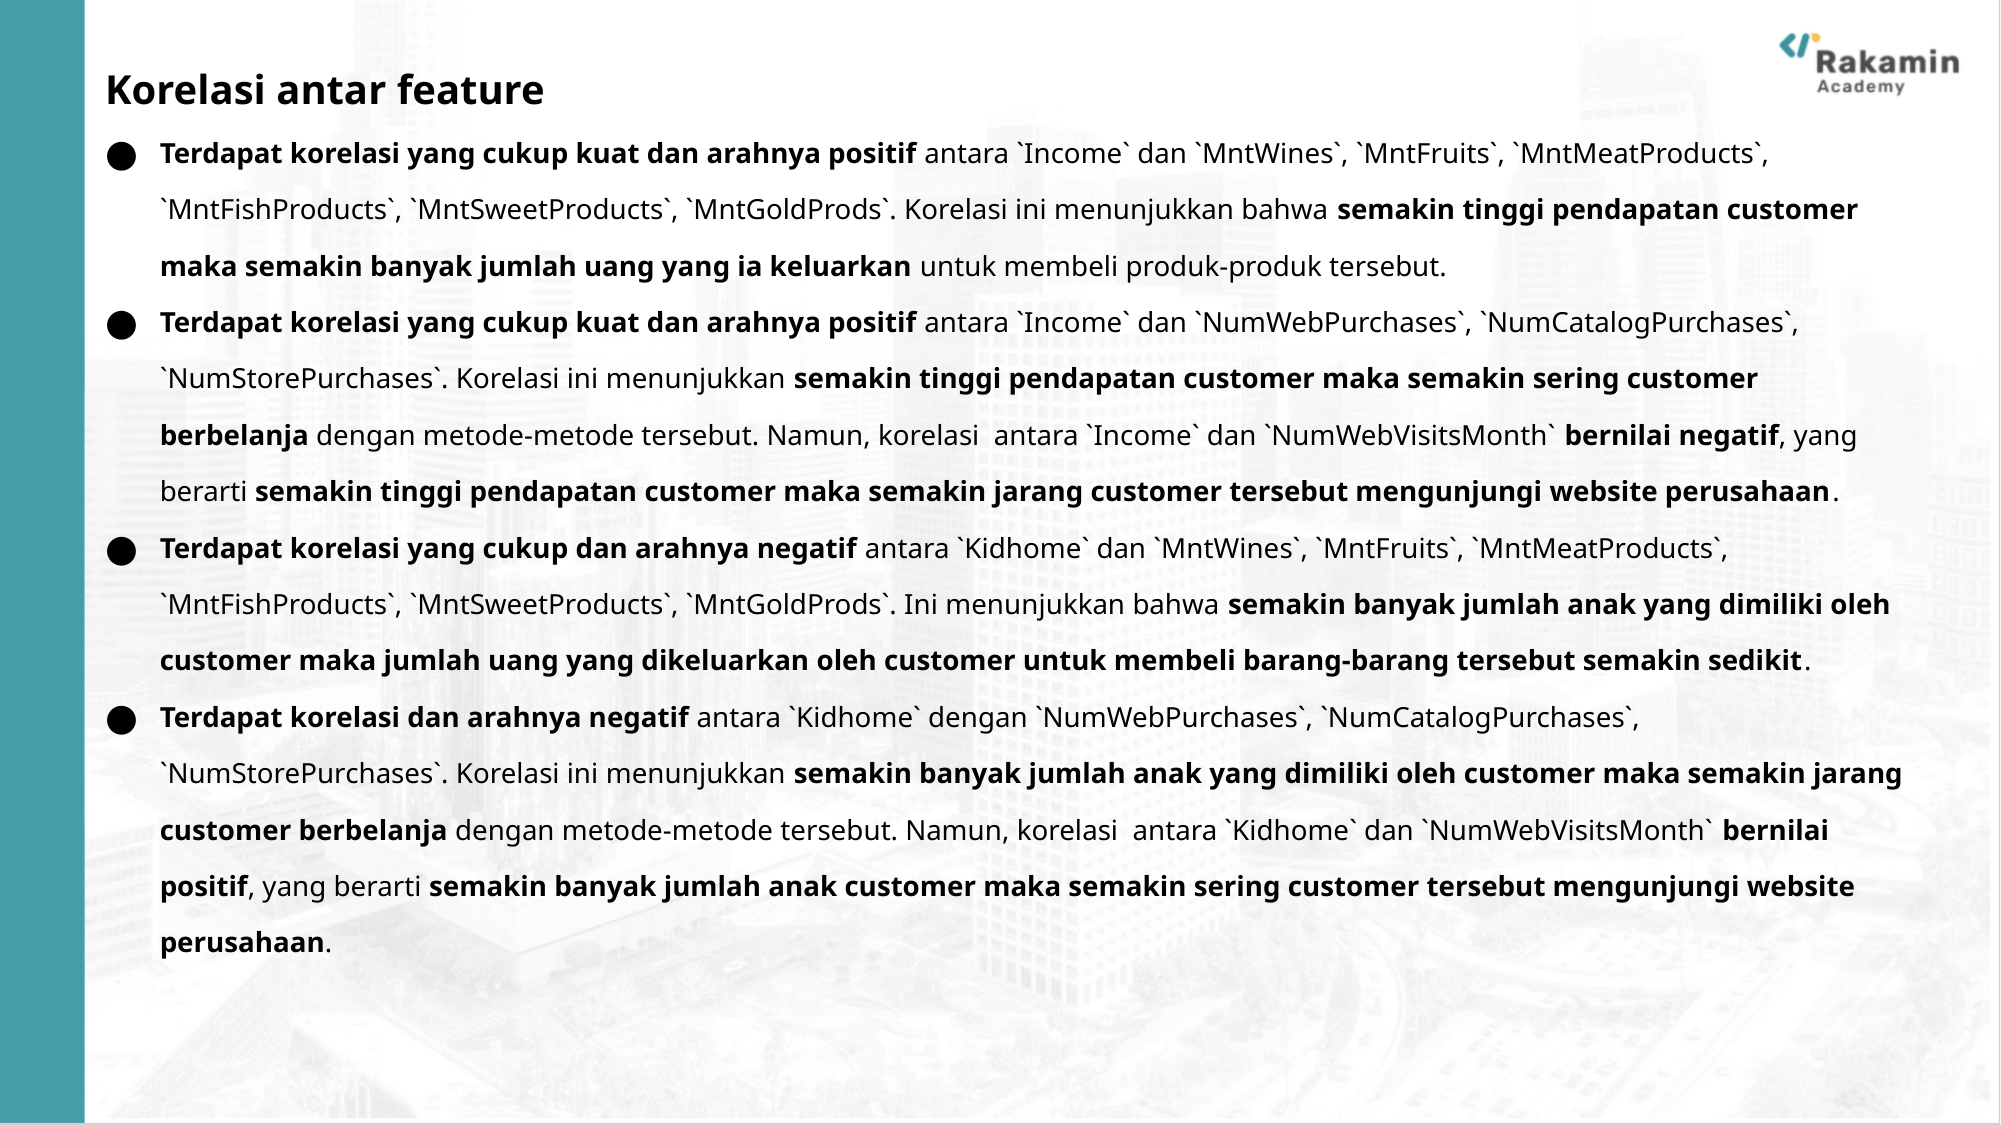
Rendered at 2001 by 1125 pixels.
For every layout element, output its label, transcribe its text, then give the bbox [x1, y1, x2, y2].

list Korelasi antar feature Terdapat korelasi yang cukup kuat dan arahnya positif antara `Income` dan `MntWines`, `MntFruits`, `MntMeatProducts`, `MntFishProducts`, `MntSweetProducts`, `MntGoldProds`. Korelasi ini menunjukkan bahwa semakin tinggi pendapatan customer maka semakin banyak jumlah uang yang ia keluarkan untuk membeli produk-produk tersebut. Terdapat korelasi yang cukup kuat dan arahnya positif antara `Income` dan `NumWebPurchases`, `NumCatalogPurchases`, `NumStorePurchases`. Korelasi ini menunjukkan semakin tinggi pendapatan customer maka semakin sering customer berbelanja dengan metode-metode tersebut. Namun, korelasi antara `Income` dan `NumWebVisitsMonth` bernilai negatif, yang berarti semakin tinggi pendapatan customer maka semakin jarang customer tersebut mengunjungi website perusahaan. Terdapat korelasi yang cukup dan arahnya negatif antara `Kidhome` dan `MntWines`, `MntFruits`, `MntMeatProducts`, `MntFishProducts`, `MntSweetProducts`, `MntGoldProds`. Ini menunjukkan bahwa semakin banyak jumlah anak yang dimiliki oleh customer maka jumlah uang yang dikeluarkan oleh customer untuk membeli barang-barang tersebut semakin sedikit. Terdapat korelasi dan arahnya negatif antara `Kidhome` dengan `NumWebPurchases`, `NumCatalogPurchases`, `NumStorePurchases`. Korelasi ini menunjukkan semakin banyak jumlah anak yang dimiliki oleh customer maka semakin jarang customer berbelanja dengan metode-metode tersebut. Namun, korelasi antara `Kidhome` dan `NumWebVisitsMonth` bernilai positif, yang berarti semakin banyak jumlah anak customer maka semakin sering customer tersebut mengunjungi website perusahaan. [68, 10, 1932, 1095]
picture [0, 0, 2001, 1125]
